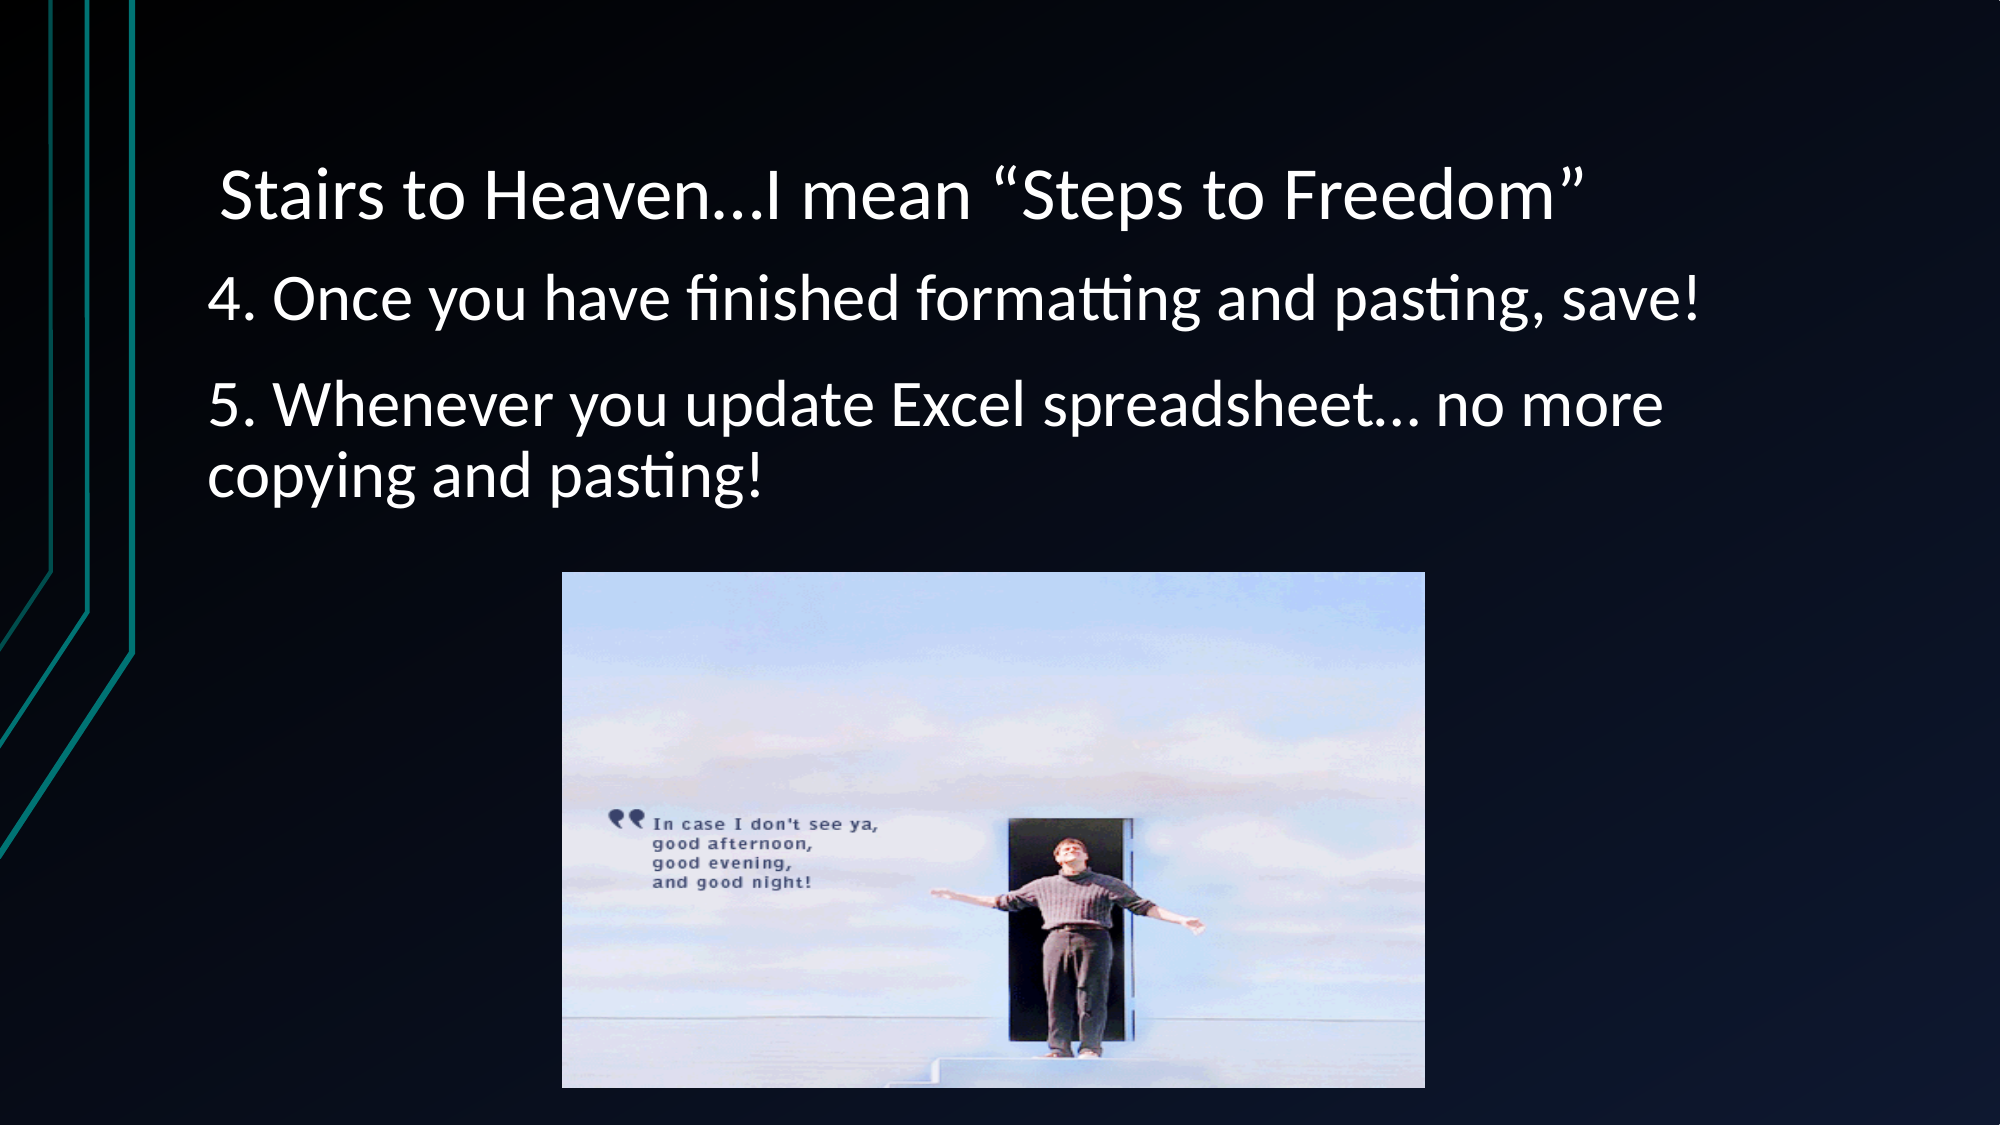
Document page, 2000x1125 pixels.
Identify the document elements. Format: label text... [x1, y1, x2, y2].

picture [561, 571, 1425, 1088]
list 4. Once you have finished formatting and pasting, save! 5. Whenever you update Excel spreadsheet… no more copying and pasting! [187, 253, 1800, 891]
title Stairs to Heaven…I mean “Steps to Freedom” [199, 45, 1900, 246]
